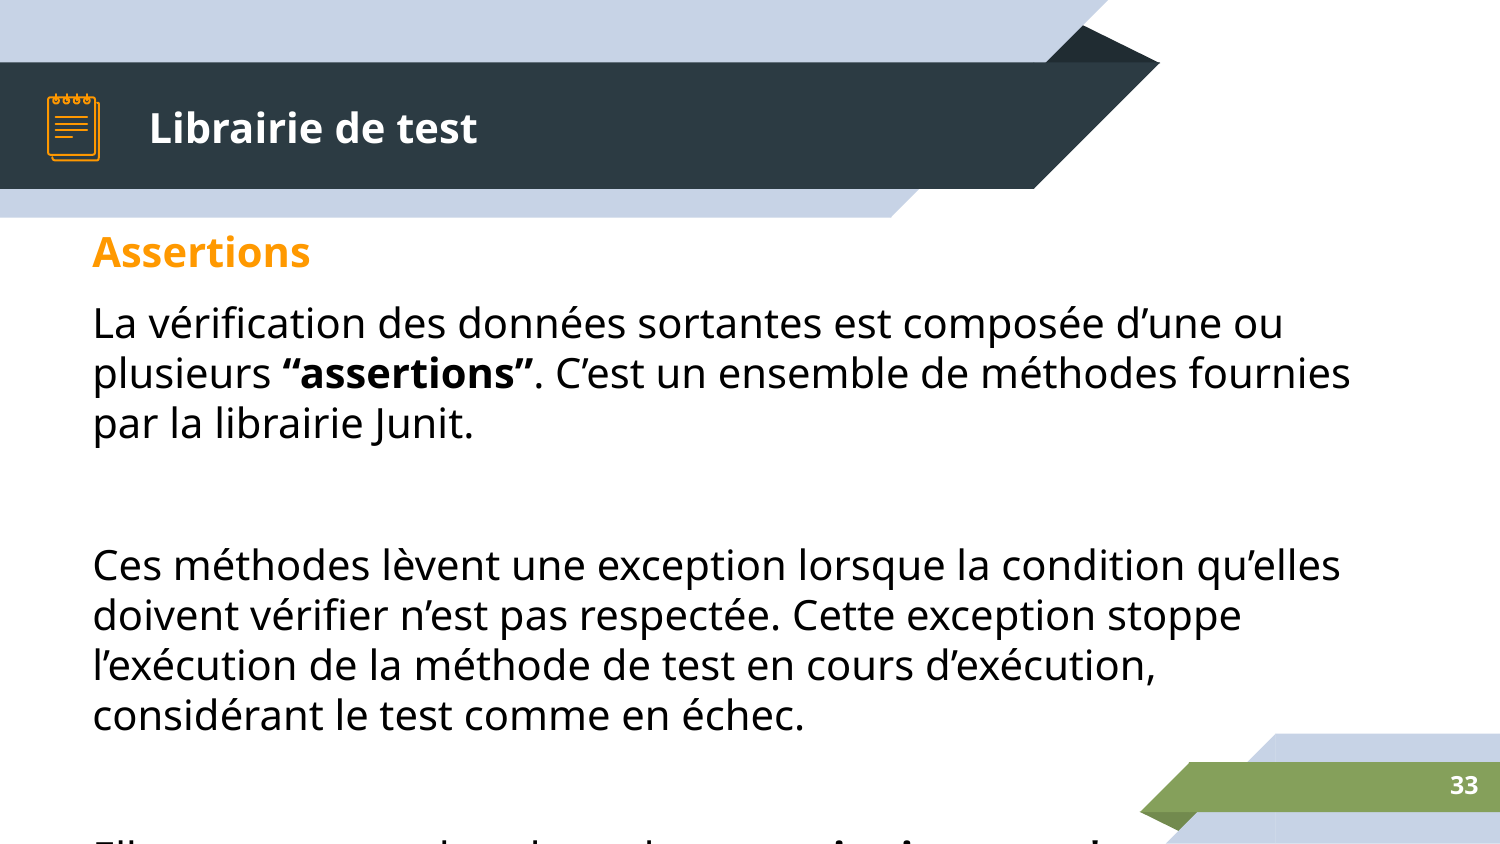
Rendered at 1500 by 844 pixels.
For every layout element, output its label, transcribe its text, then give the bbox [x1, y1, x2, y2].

list Assertions La vérification des données sortantes est composée d’une ou plusieurs “assertions”. C’est un ensemble de méthodes fournies par la librairie Junit. Ces méthodes lèvent une exception lorsque la condition qu’elles doivent vérifier n’est pas respectée. Cette exception stoppe l’exécution de la méthode de test en cours d’exécution, considérant le test comme en échec. Elles se trouvent dans le package org.junit.assert.* [77, 211, 1380, 615]
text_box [47, 93, 100, 161]
list [133, 615, 1355, 640]
title Librairie de test [133, 64, 997, 190]
slide_number ‹#› [1249, 760, 1494, 813]
